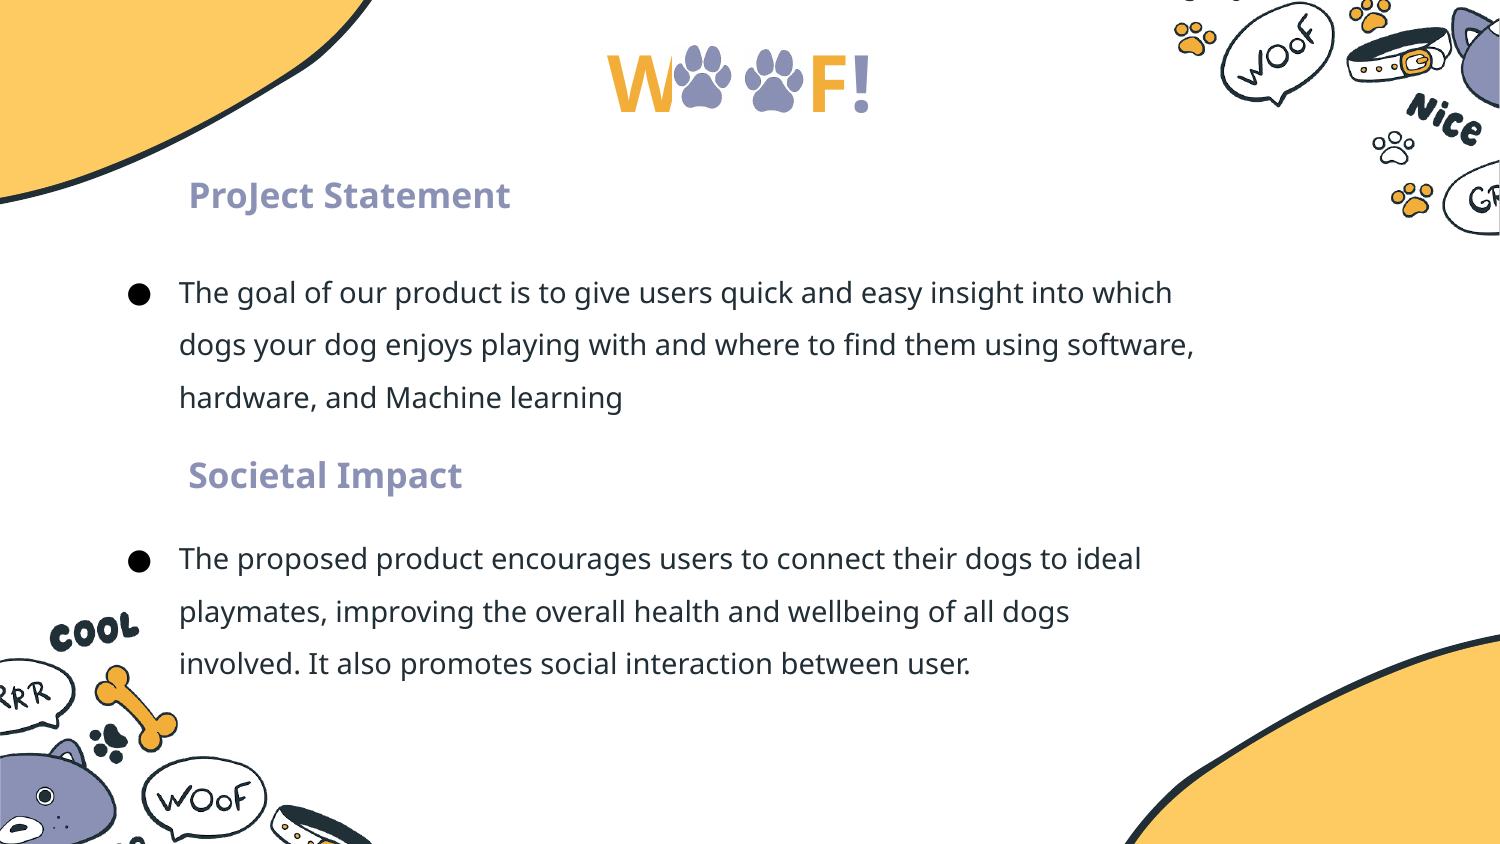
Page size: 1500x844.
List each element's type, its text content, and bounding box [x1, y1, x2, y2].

text_box Societal Impact [173, 438, 786, 511]
picture [671, 44, 732, 110]
subtitle The goal of our product is to give users quick and easy insight into which dogs your dog enjoys playing with and where to find them using software, hardware, and Machine learning [88, 277, 1214, 534]
subtitle The proposed product encourages users to connect their dogs to ideal playmates, improving the overall health and wellbeing of all dogs involved. It also promotes social interaction between user. [88, 578, 1214, 835]
picture [0, 611, 376, 844]
text_box ProJect Statement [173, 158, 786, 231]
text_box W F! [75, 17, 1406, 143]
picture [1163, 0, 1500, 245]
picture [743, 48, 804, 114]
